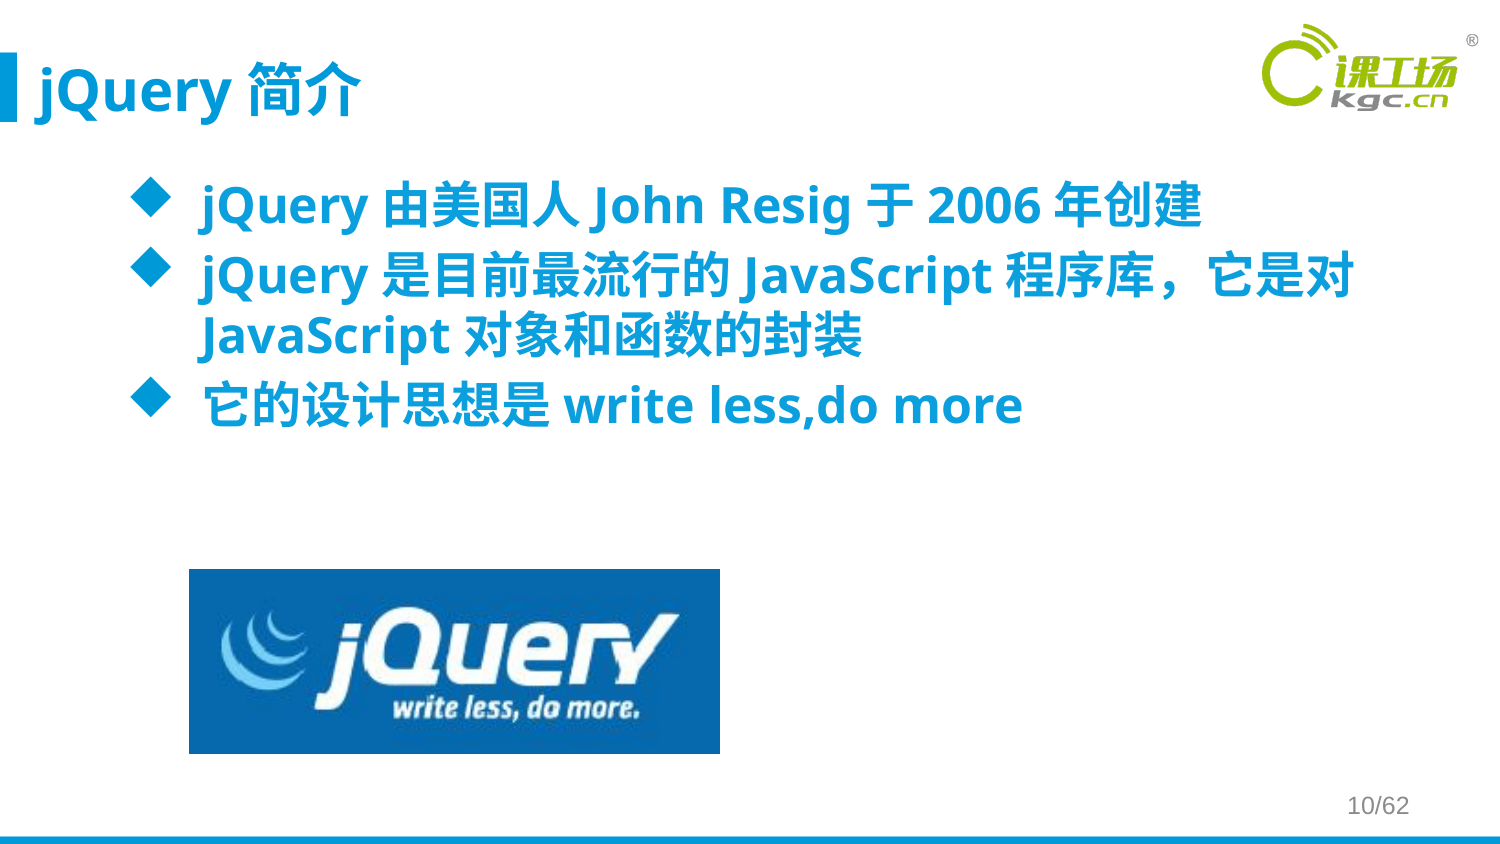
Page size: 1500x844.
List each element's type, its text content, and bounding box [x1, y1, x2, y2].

slide_number 10/62 [1074, 782, 1425, 828]
list jQuery由美国人John Resig于2006年创建 jQuery是目前最流行的JavaScript程序库，它是对JavaScript对象和函数的封装 它的设计思想是write less,do more [110, 166, 1385, 724]
title jQuery简介 [37, 33, 1390, 151]
picture [0, 0, 1500, 836]
